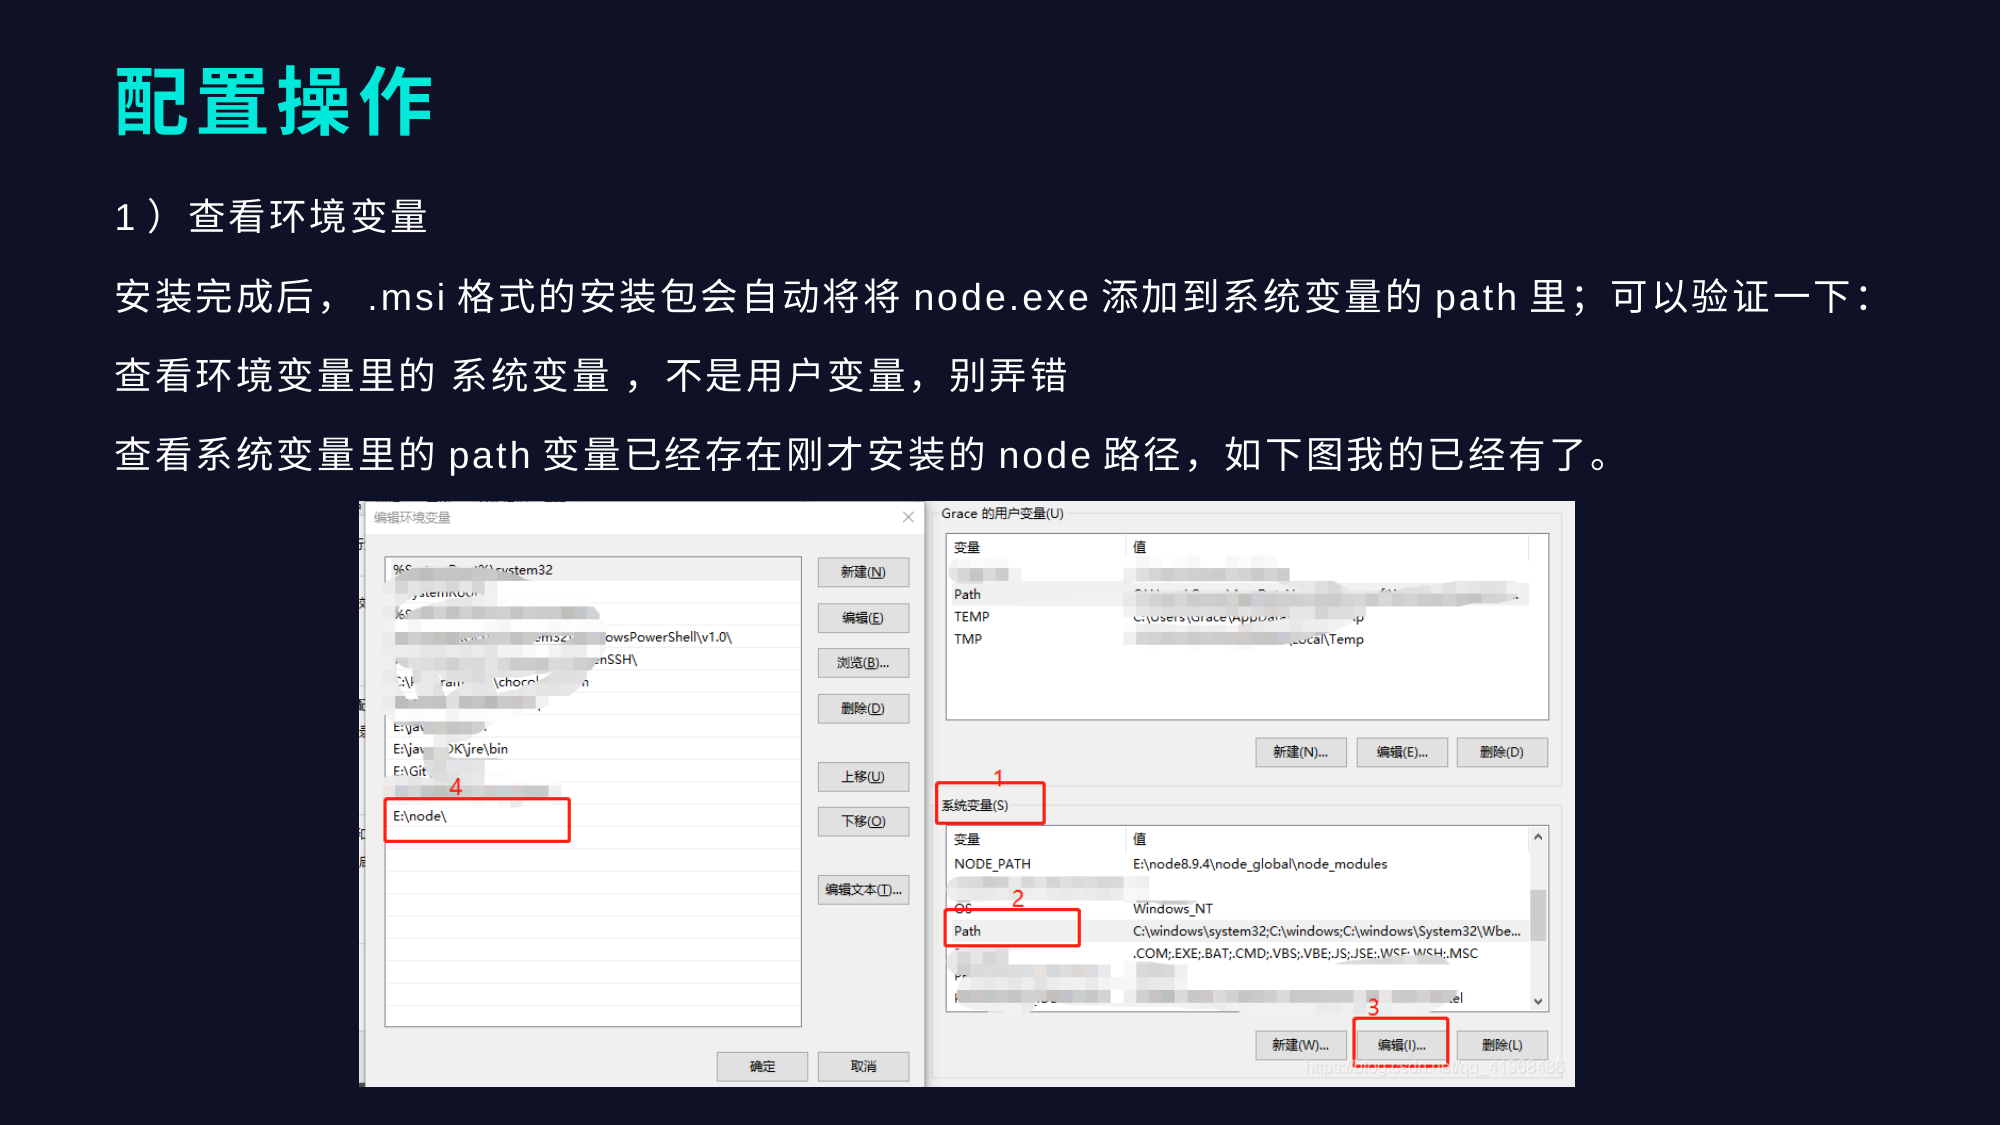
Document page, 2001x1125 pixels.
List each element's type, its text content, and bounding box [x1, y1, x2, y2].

picture [359, 501, 1575, 1087]
list 1）查看环境变量 安装完成后，.msi格式的安装包会自动将将node.exe添加到系统变量的path里；可以验证一下： 查看环境变量里的 系统变量 ，不是用户变量，别弄错 查看系统变量里的path变量已经存在刚才安装的node路径，如下图我的已经有了。 [99, 172, 1900, 953]
title 配置操作 [99, 42, 1900, 158]
